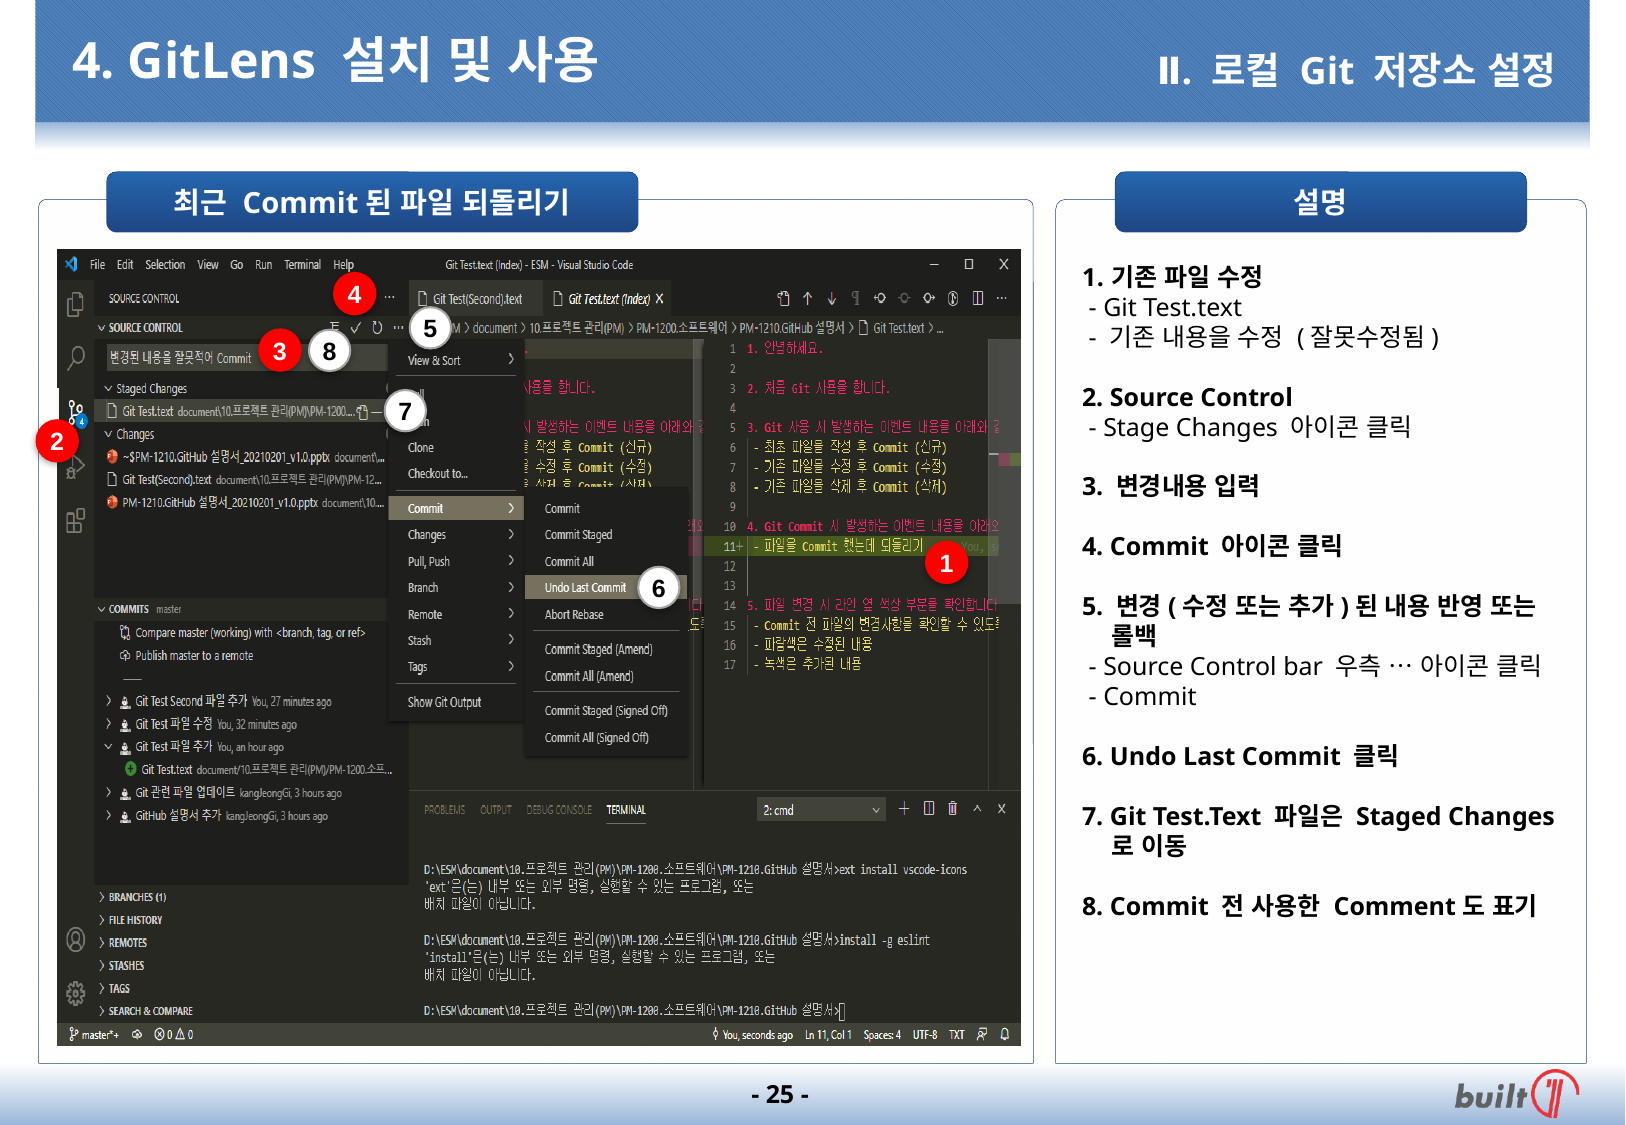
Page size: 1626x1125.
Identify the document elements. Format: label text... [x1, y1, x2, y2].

picture [1455, 1069, 1585, 1120]
text_box 2 [35, 420, 51, 462]
title 4. GitLens 설치 및 사용 [57, 8, 893, 109]
text_box 기존 파일 수정 - Git Test.text - 기존 내용을 수정 (잘못수정됨) 2. Source Control - Stage Changes 아이콘 클릭 3. 변경내용 입력 4. Commit 아이콘 클릭 5. 변경(수정 또는 추가)된 내용 반영 또는 롤백 - Source Control bar 우측 … 아이콘 클릭 - Commit 6. Undo Last Commit 클릭 7. Git Test.Text 파일은 Staged Changes로 이동 8. Commit 전 사용한 Comment도 표기 [1053, 197, 1589, 1066]
text_box [36, 197, 1036, 1066]
text_box 최근 Commit된 파일 되돌리기 [106, 171, 639, 233]
list Ⅱ. 로컬 Git 저장소 설정 [893, 8, 1572, 109]
text_box 설명 [1115, 171, 1527, 233]
picture [57, 248, 1021, 1046]
